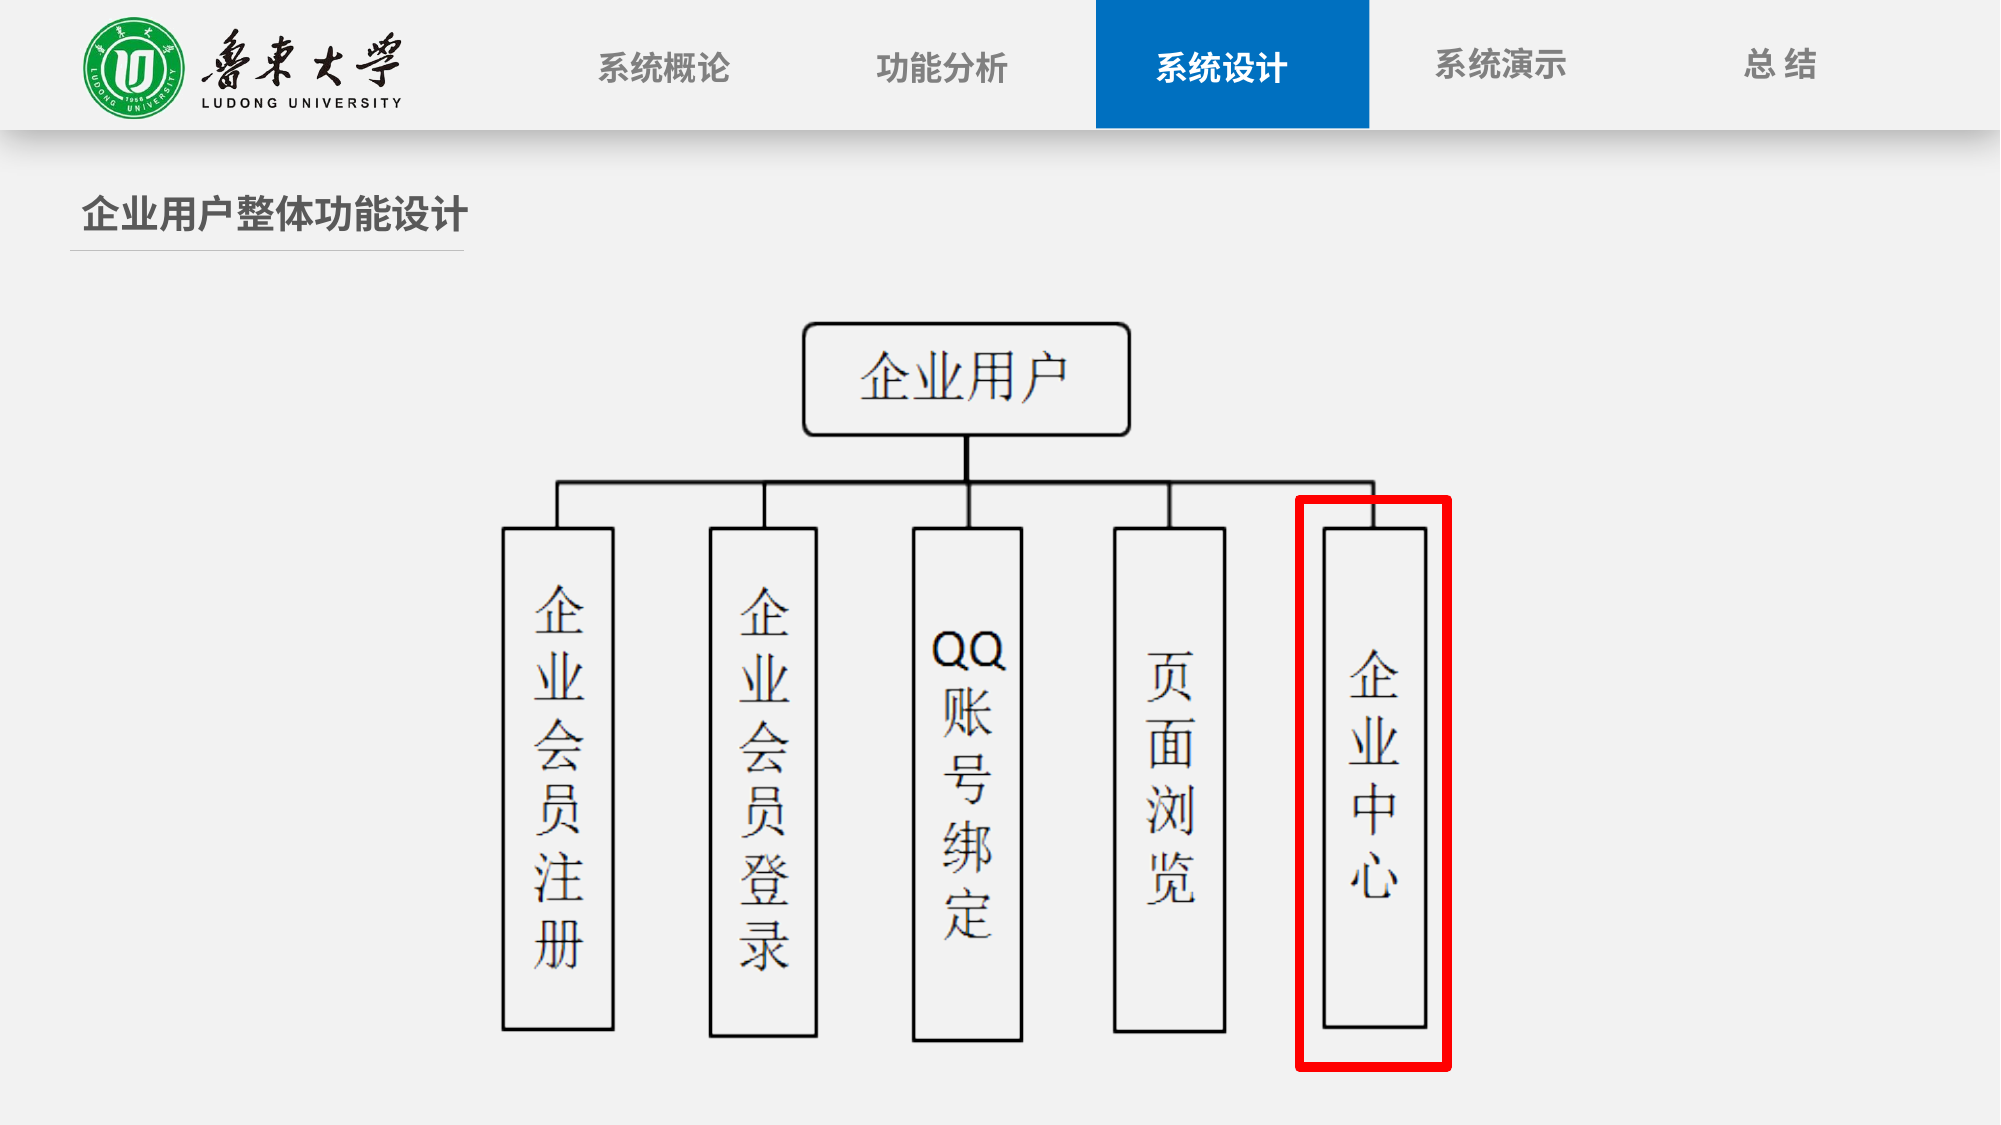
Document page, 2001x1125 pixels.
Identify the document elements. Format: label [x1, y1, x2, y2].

picture [398, 282, 1588, 1079]
text_box [47, 181, 504, 251]
text_box [0, 0, 2000, 168]
